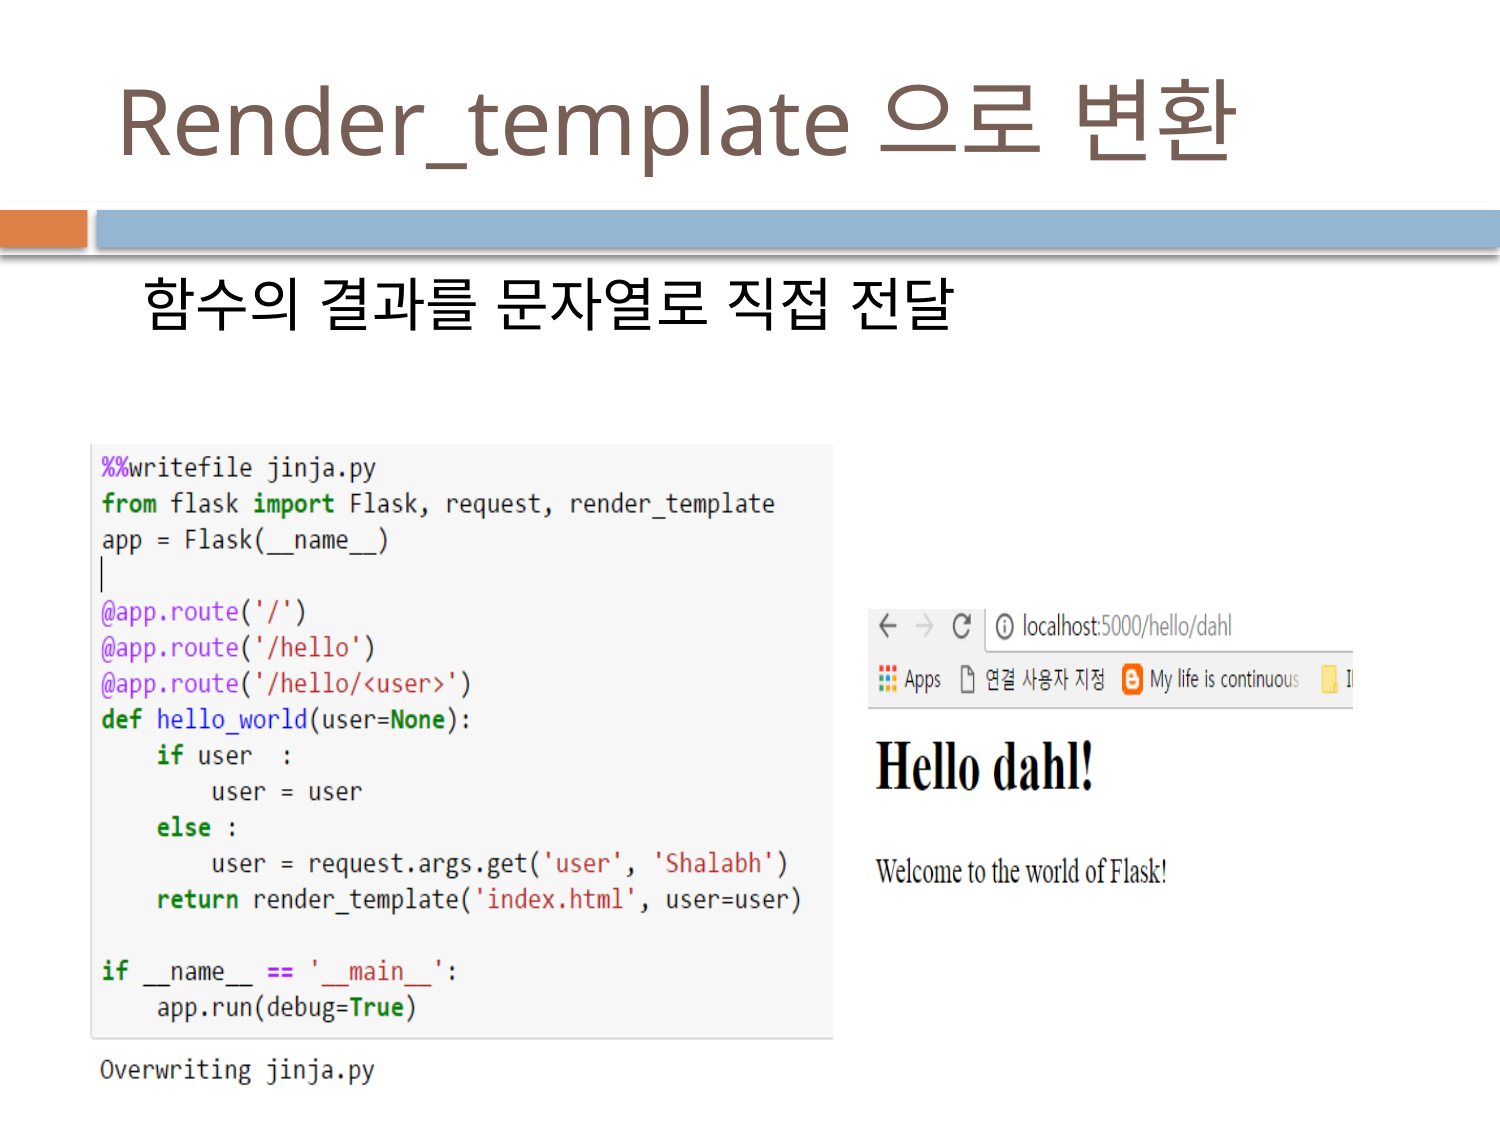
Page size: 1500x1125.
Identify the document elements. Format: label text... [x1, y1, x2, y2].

title Render_template으로 변환 [100, 37, 1438, 200]
text_box 함수의 결과를 문자열로 직접 전달 [100, 261, 1412, 346]
picture [88, 444, 833, 1108]
picture [867, 609, 1353, 992]
